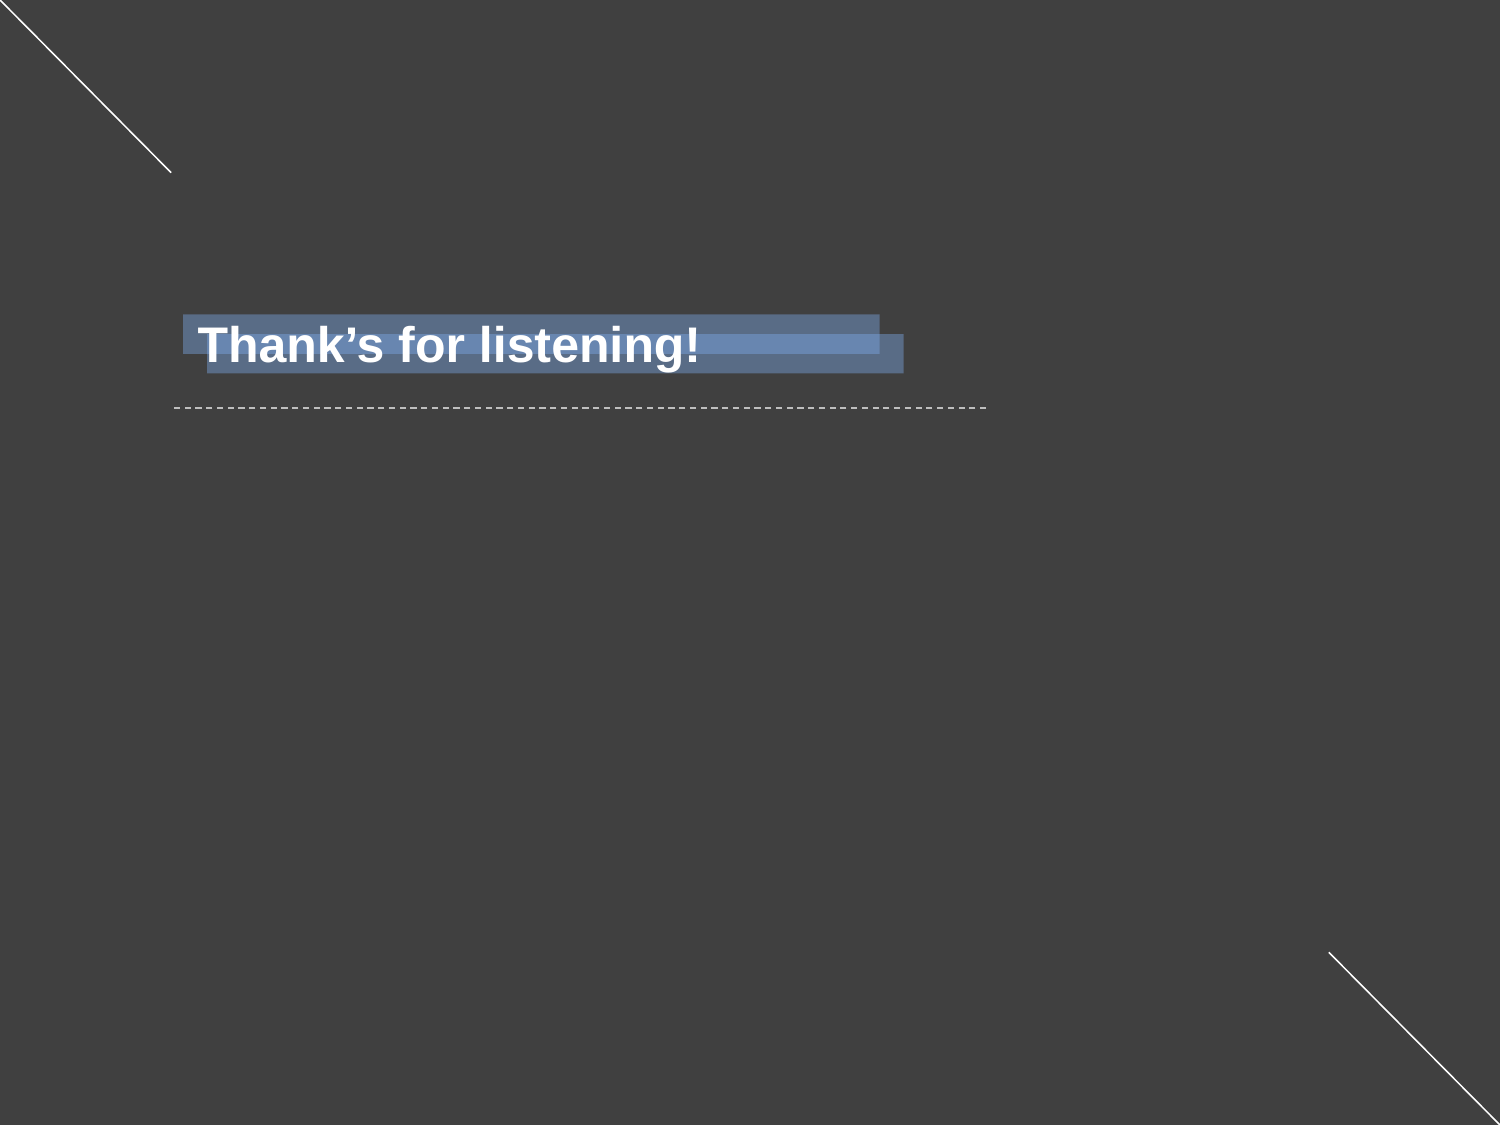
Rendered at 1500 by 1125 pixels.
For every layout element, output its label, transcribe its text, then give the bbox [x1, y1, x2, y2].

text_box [182, 314, 904, 374]
text_box [0, 0, 1500, 1125]
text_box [1328, 951, 1500, 1125]
text_box Thank’s for listening! [183, 305, 727, 312]
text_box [0, 0, 172, 173]
